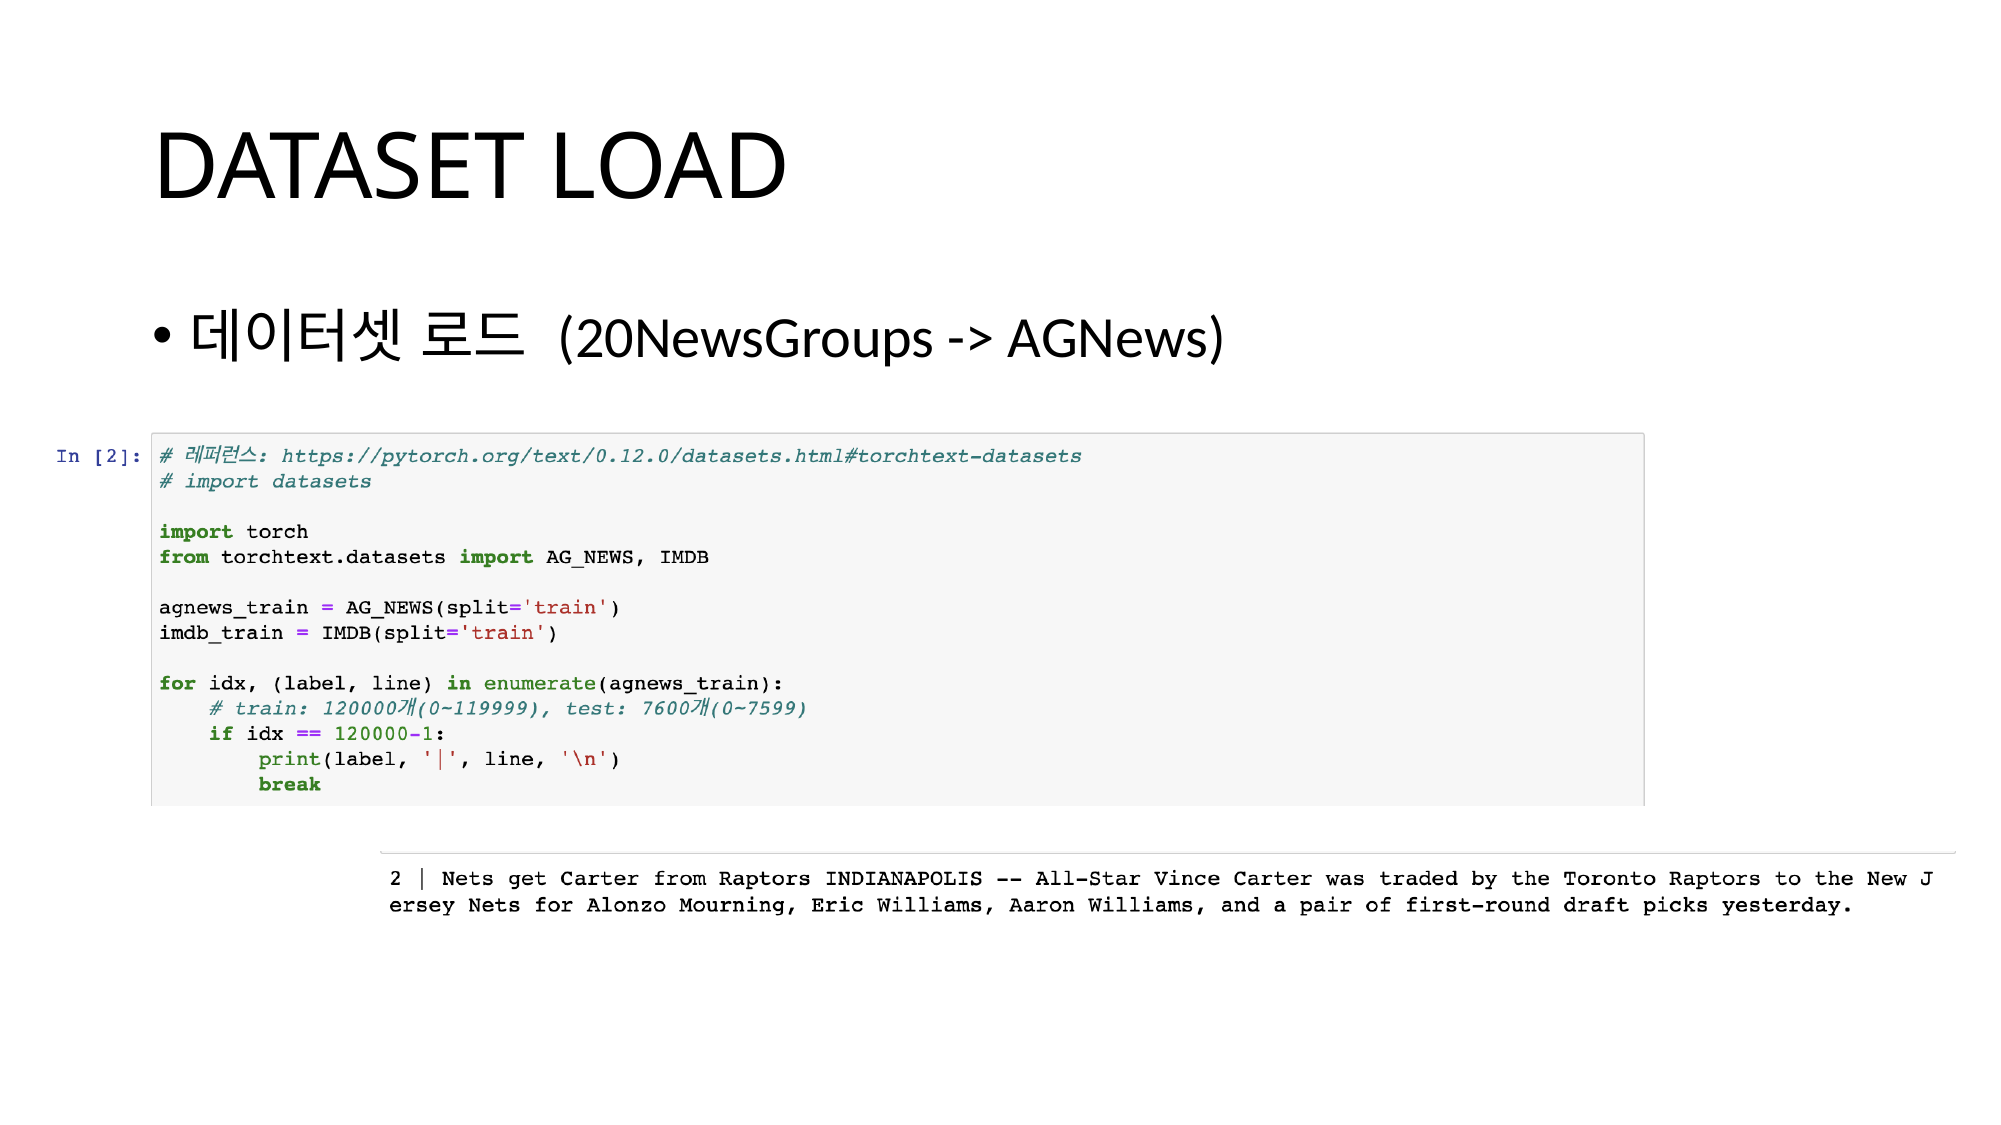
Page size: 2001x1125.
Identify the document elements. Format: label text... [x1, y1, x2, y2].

title DATASET LOAD [137, 59, 1863, 278]
list 데이터셋 로드 (20NewsGroups -> AGNews) [137, 299, 1863, 1014]
picture [41, 412, 1657, 806]
picture [264, 851, 1970, 943]
